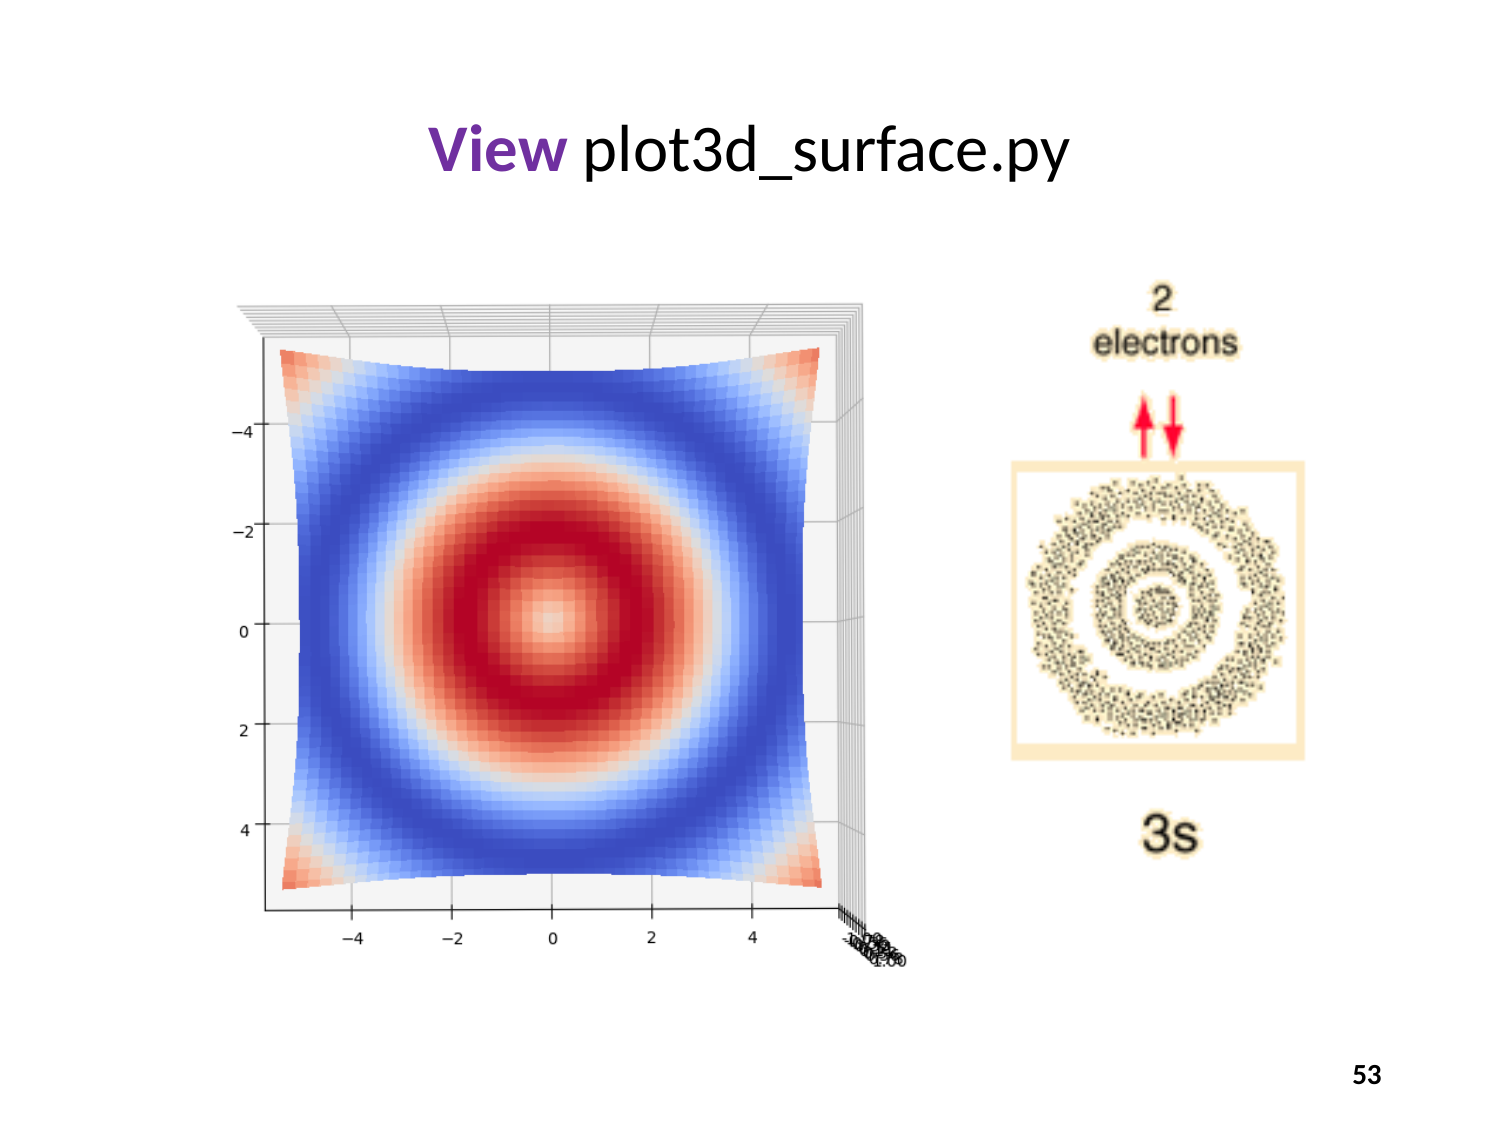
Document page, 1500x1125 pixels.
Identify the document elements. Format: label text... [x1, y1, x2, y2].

picture [998, 261, 1317, 883]
title View plot3d_surface.py [103, 59, 1397, 241]
picture [183, 240, 952, 1022]
slide_number 53 [1059, 1042, 1397, 1103]
